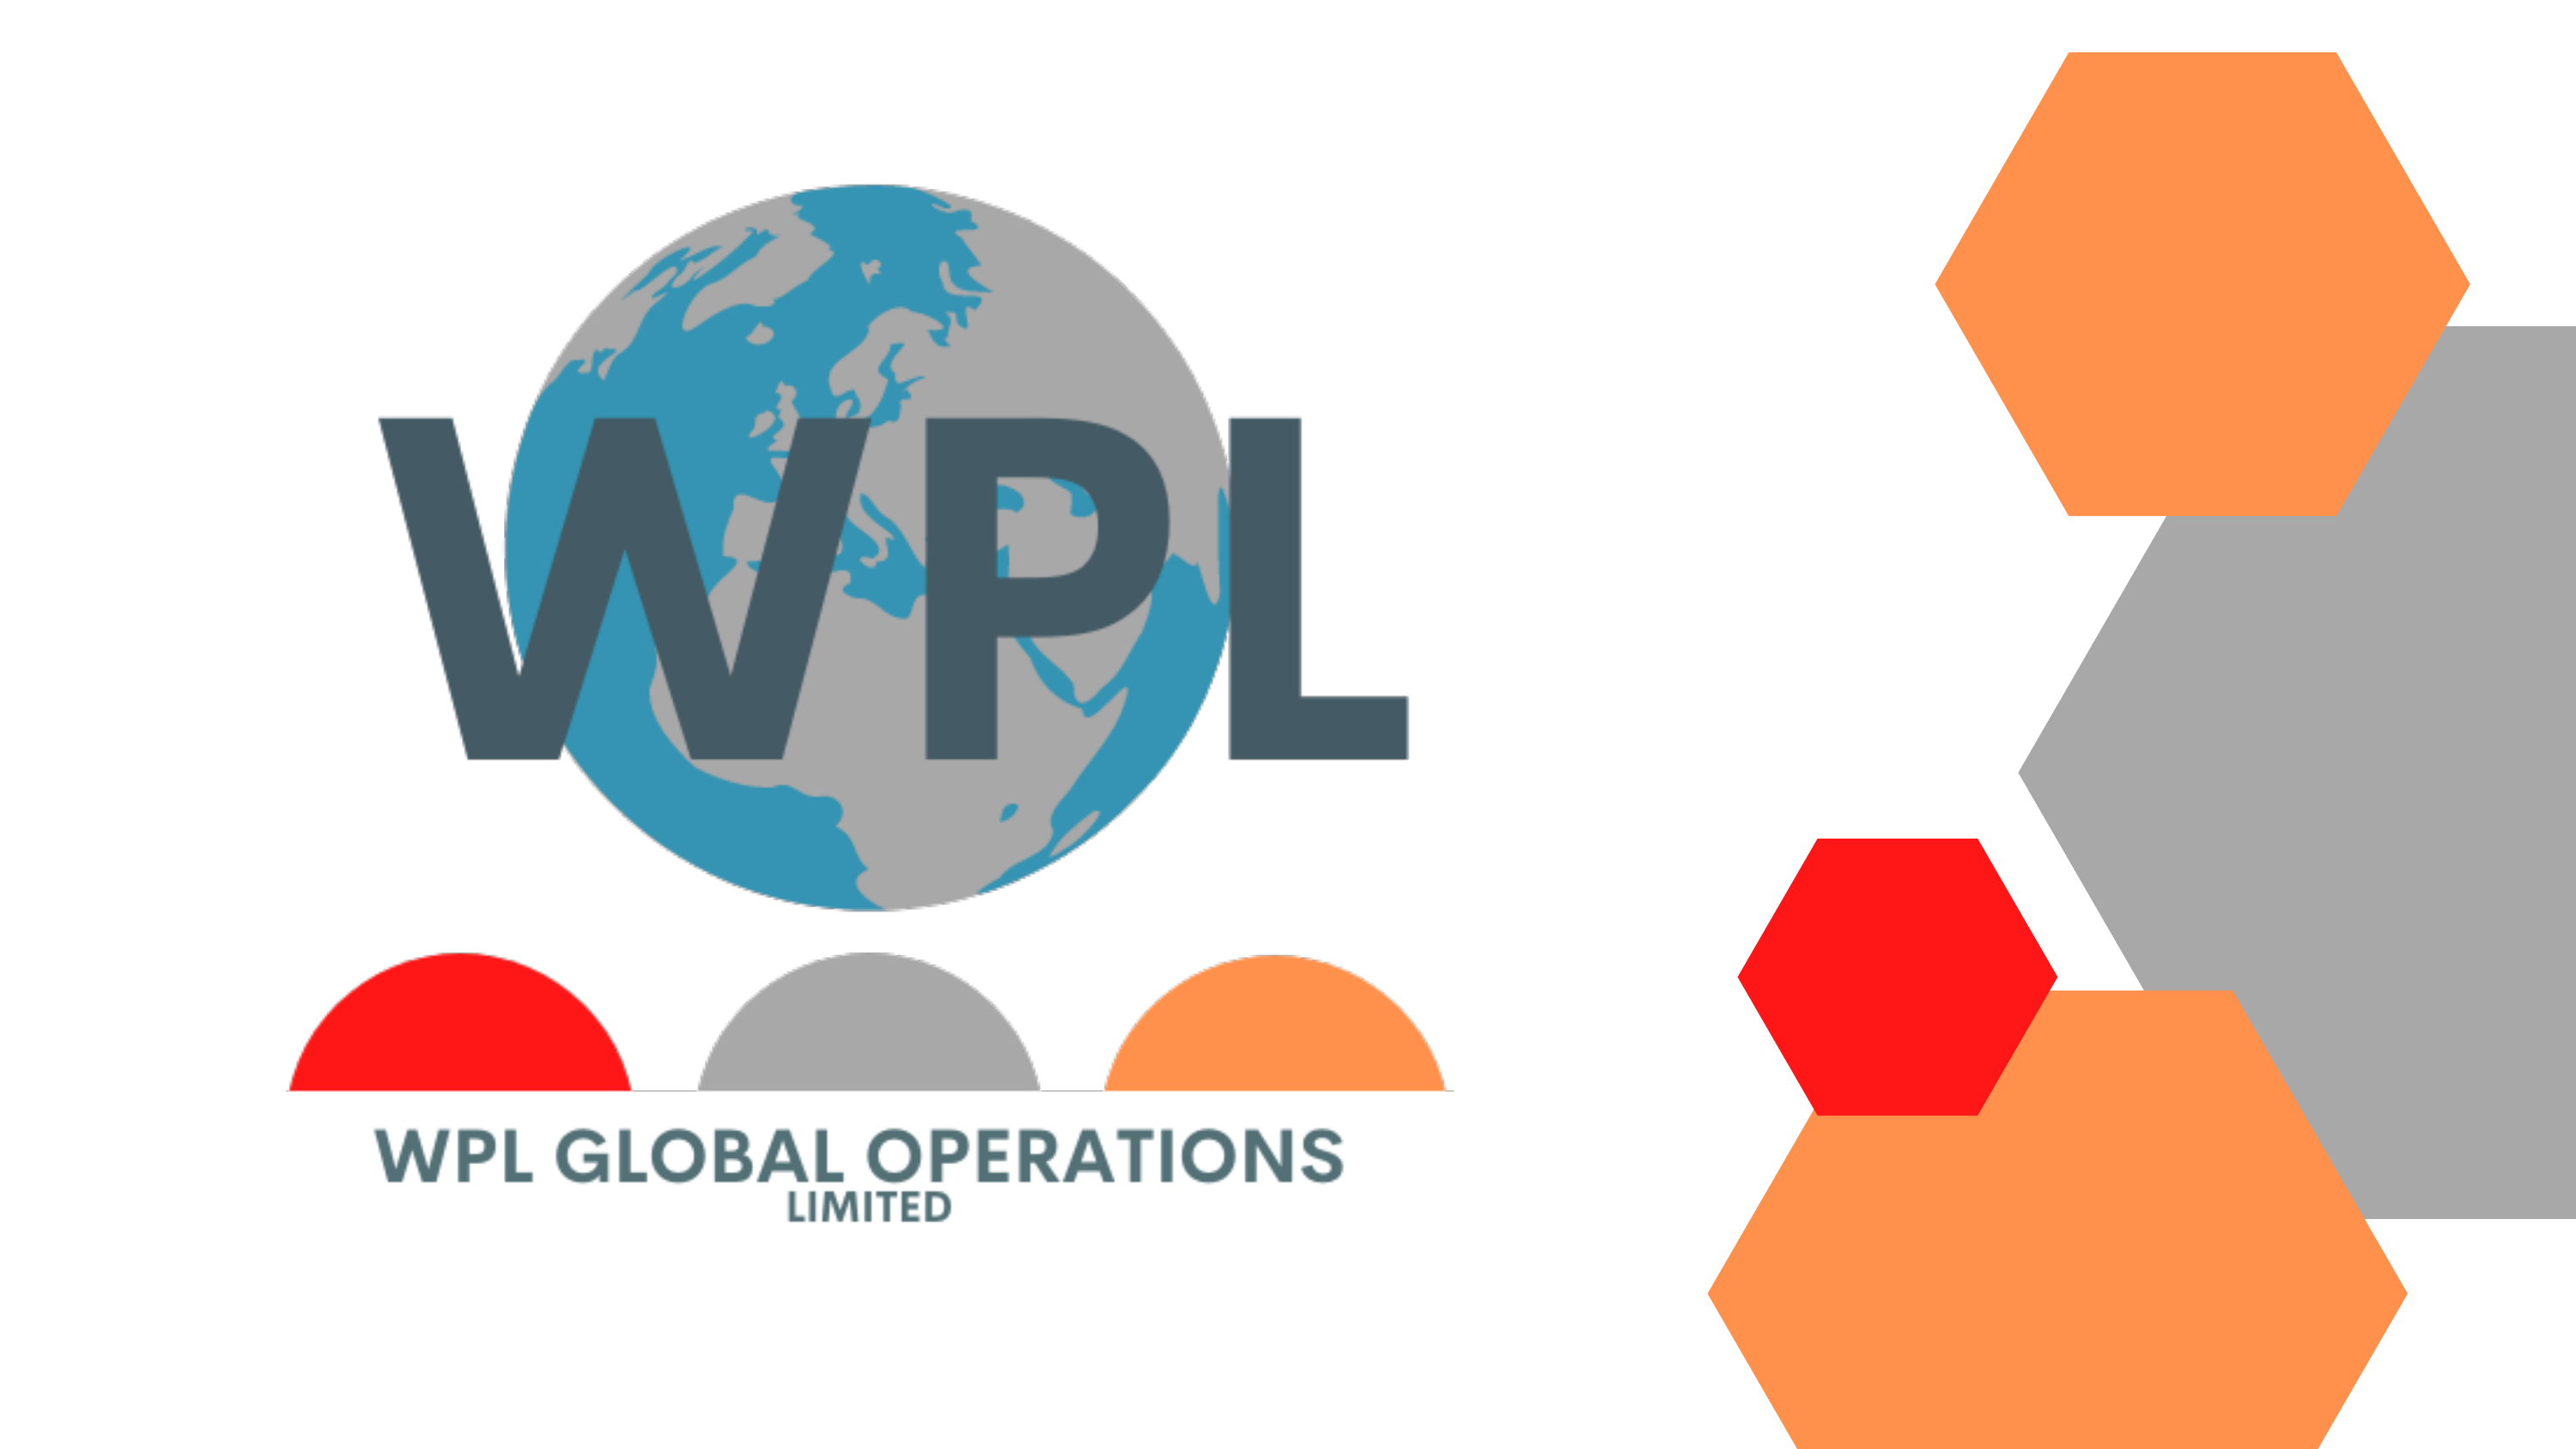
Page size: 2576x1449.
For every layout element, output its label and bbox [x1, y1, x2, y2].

text_box [1935, 52, 2470, 517]
text_box [1707, 990, 2408, 1449]
text_box [1737, 838, 2058, 1116]
text_box [2018, 326, 2576, 1220]
picture [285, 81, 1454, 1248]
